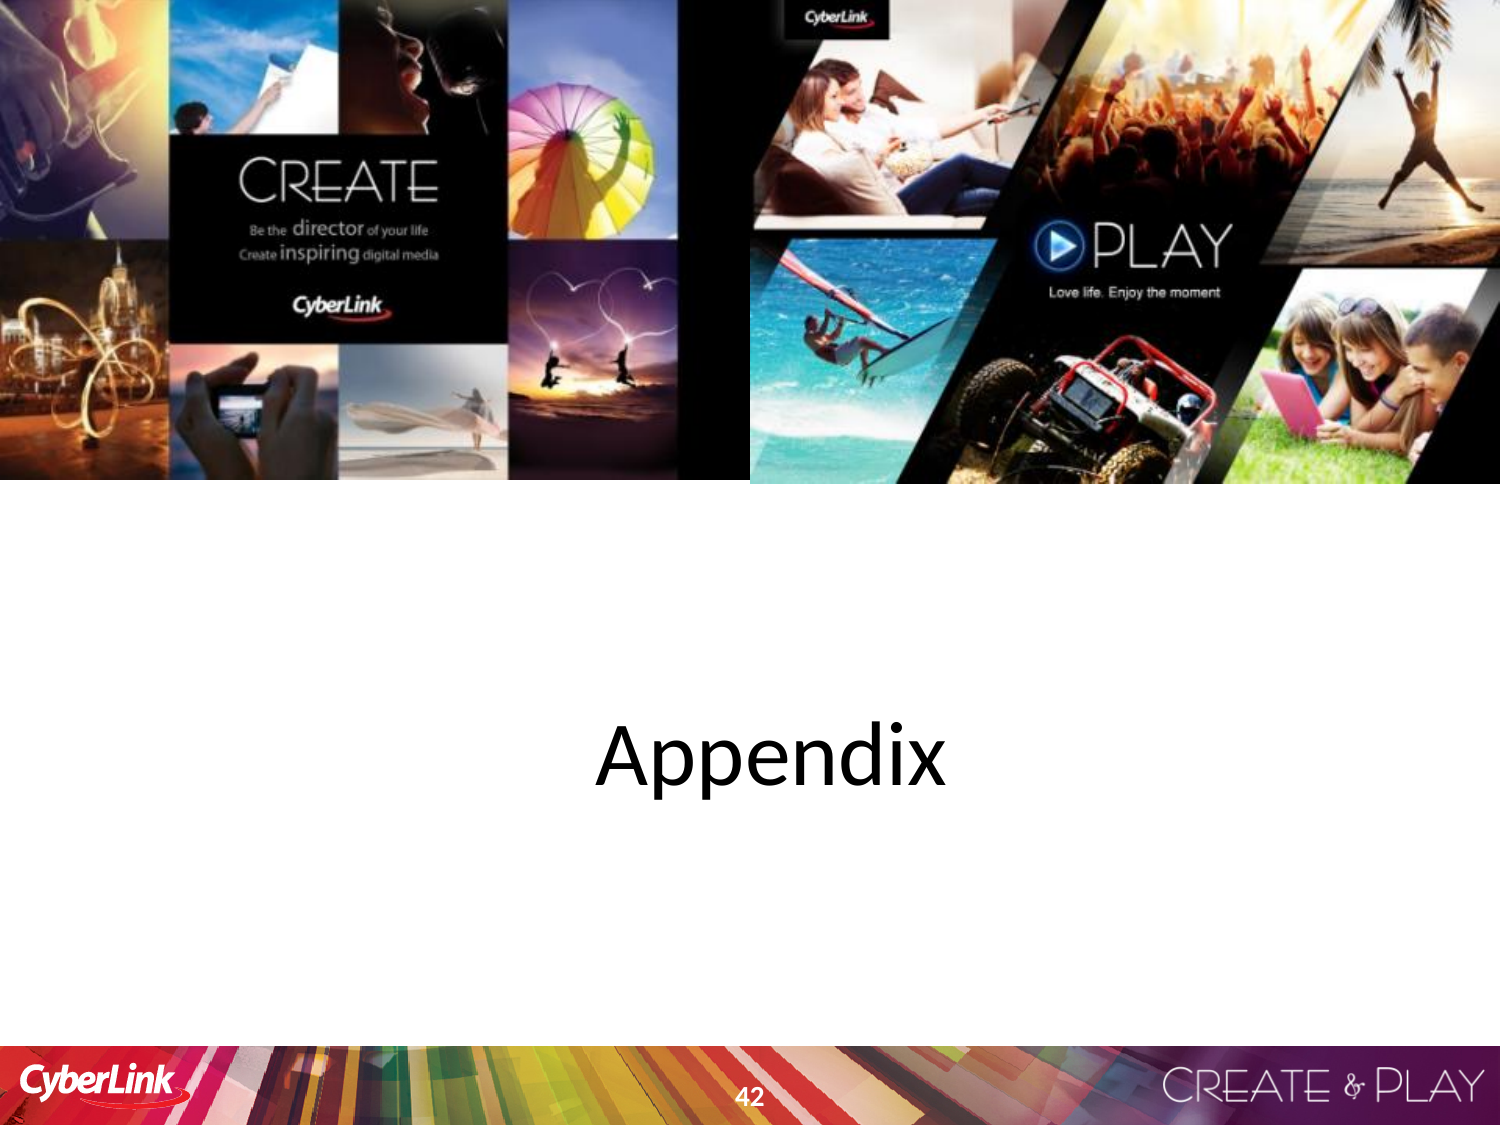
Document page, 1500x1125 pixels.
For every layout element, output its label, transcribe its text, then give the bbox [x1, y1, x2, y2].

title Appendix [125, 637, 1400, 861]
picture [0, 0, 1500, 484]
picture [0, 1046, 1500, 1125]
slide_number 42 [575, 1065, 925, 1125]
